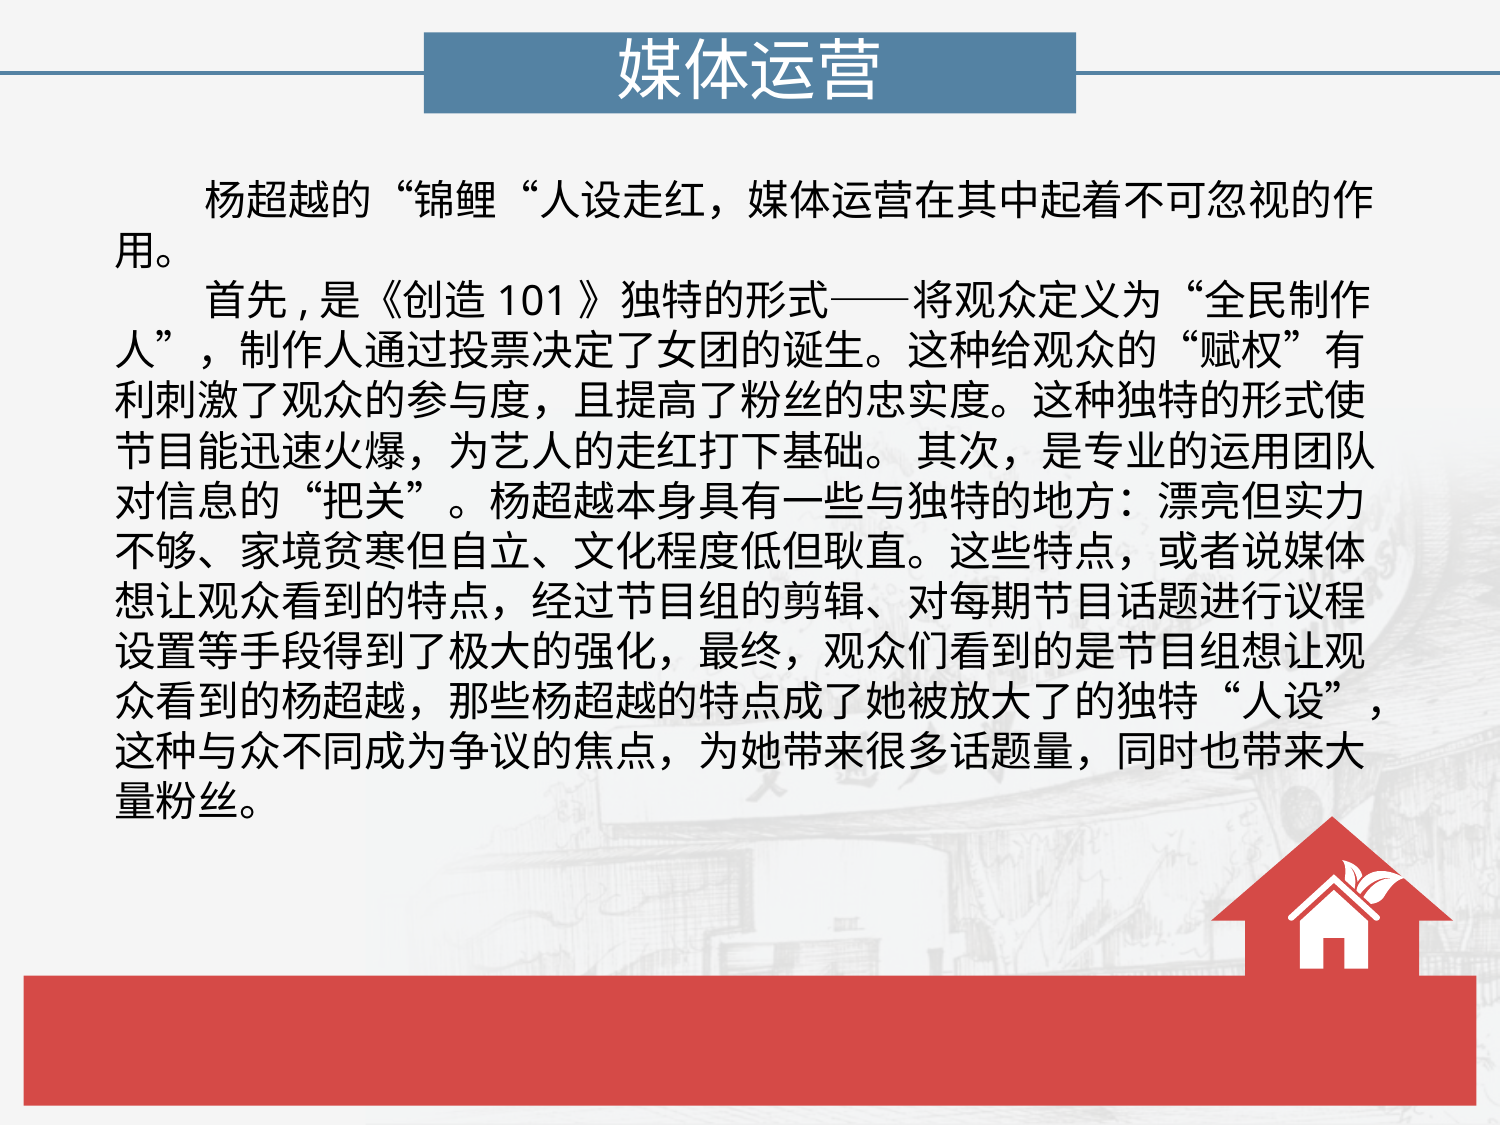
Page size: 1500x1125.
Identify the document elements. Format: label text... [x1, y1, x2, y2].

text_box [23, 816, 1477, 1106]
text_box 杨超越的“锦鲤“人设走红，媒体运营在其中起着不可忽视的作用。 首先,是《创造101》独特的形式——将观众定义为“全民制作人”，制作人通过投票决定了女团的诞生。这种给观众的“赋权”有利刺激了观众的参与度，且提高了粉丝的忠实度。这种独特的形式使节目能迅速火爆，为艺人的走红打下基础。 其次，是专业的运用团队对信息的“把关”。杨超越本身具有一些与独特的地方：漂亮但实力不够、家境贫寒但自立、文化程度低但耿直。这些特点，或者说媒体想让观众看到的特点，经过节目组的剪辑、对每期节目话题进行议程设置等手段得到了极大的强化，最终，观众们看到的是节目组想让观众看到的杨超越，那些杨超越的特点成了她被放大了的独特“人设”，这种与众不同成为争议的焦点，为她带来很多话题量，同时也带来大量粉丝。 [99, 166, 1401, 816]
text_box 媒体运营 [423, 32, 1077, 114]
